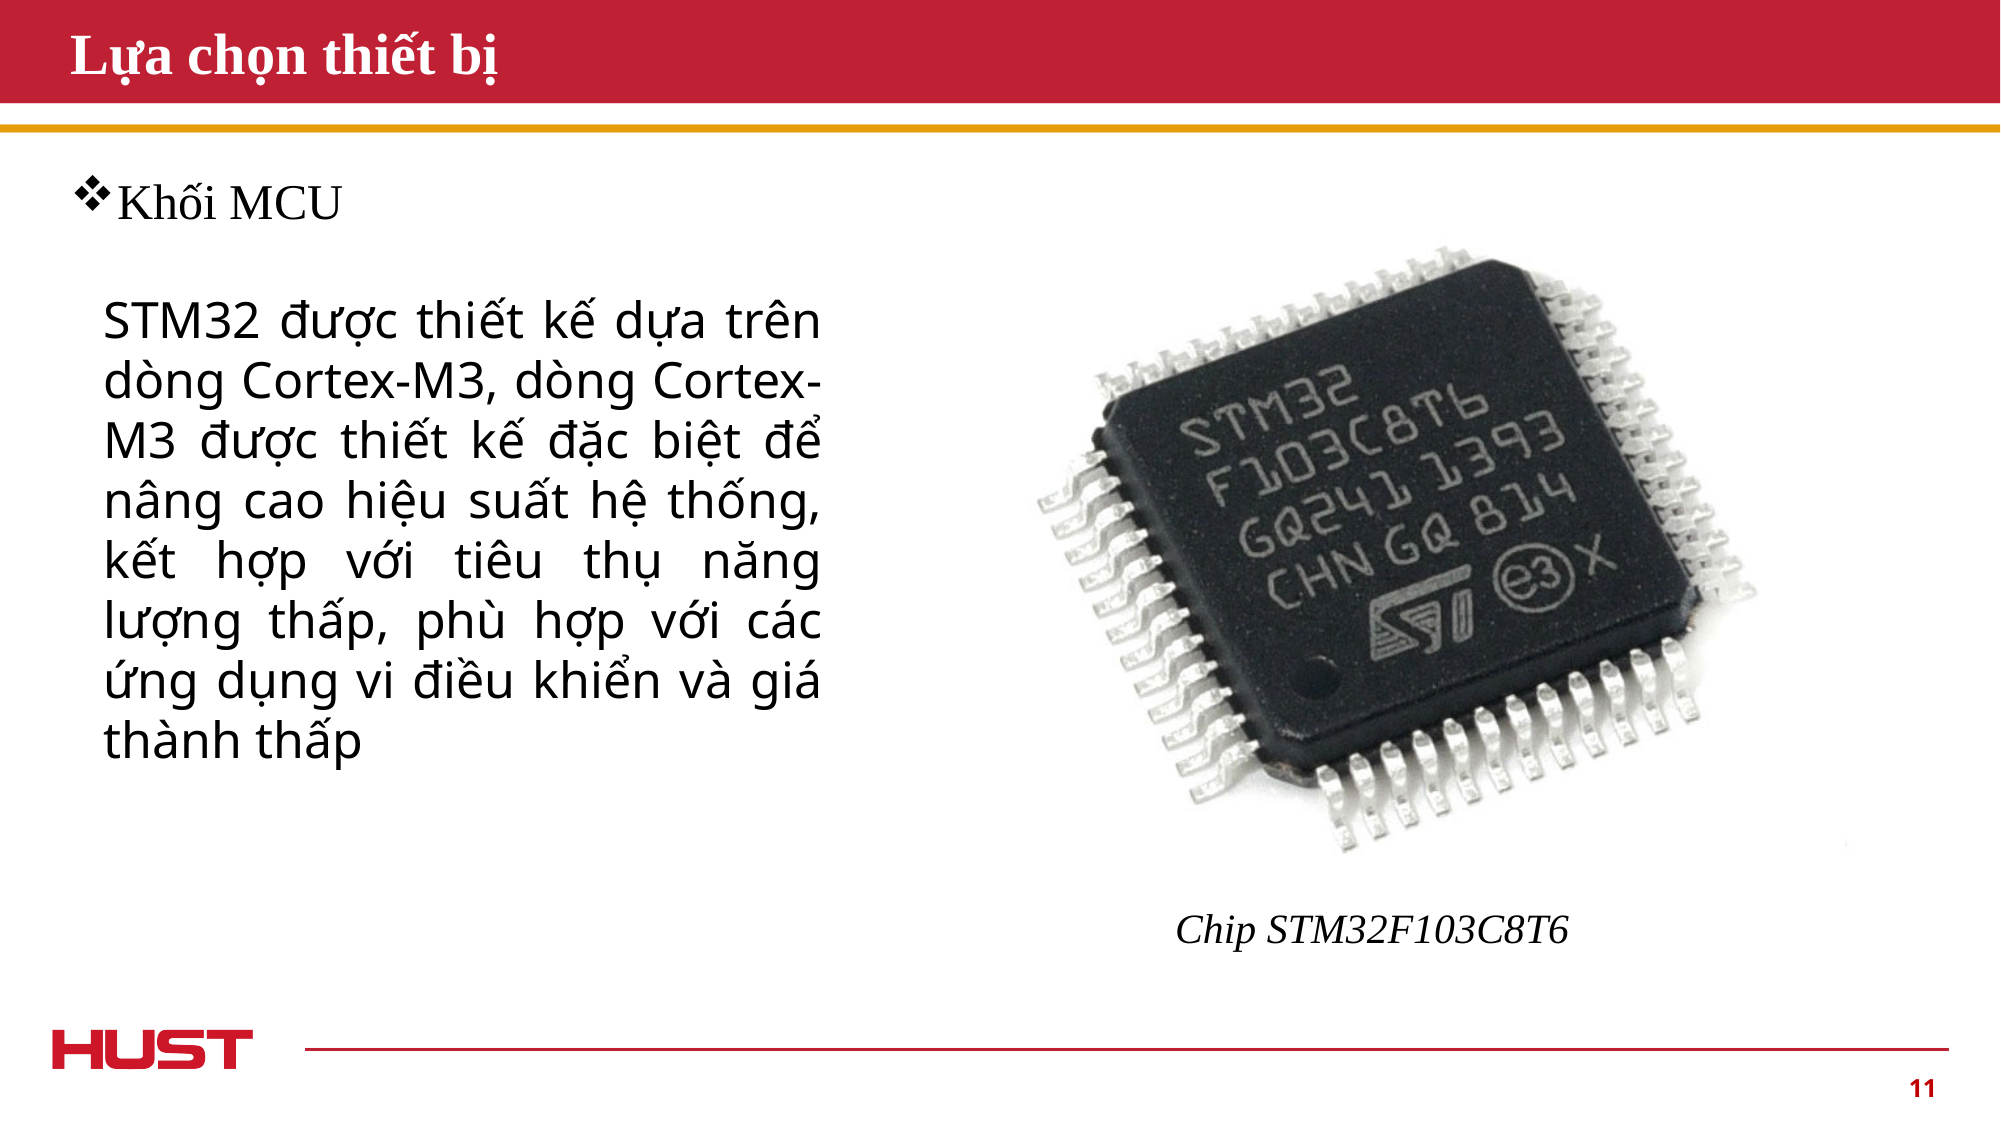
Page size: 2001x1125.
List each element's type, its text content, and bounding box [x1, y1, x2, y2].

text_box Khối MCU [55, 162, 675, 238]
text_box Chip STM32F103C8T6 [1149, 894, 2000, 960]
slide_number 11 [1502, 1065, 1953, 1125]
text_box STM32 được thiết kế dựa trên dòng Cortex-M3, dòng Cortex-M3 được thiết kế đặc biệt để nâng cao hiệu suất hệ thống, kết hợp với tiêu thụ năng lượng thấp, phù hợp với các ứng dụng vi điều khiển và giá thành thấp [88, 281, 838, 777]
title Lựa chọn thiết bị [55, 17, 1945, 89]
picture [0, 0, 2001, 1125]
